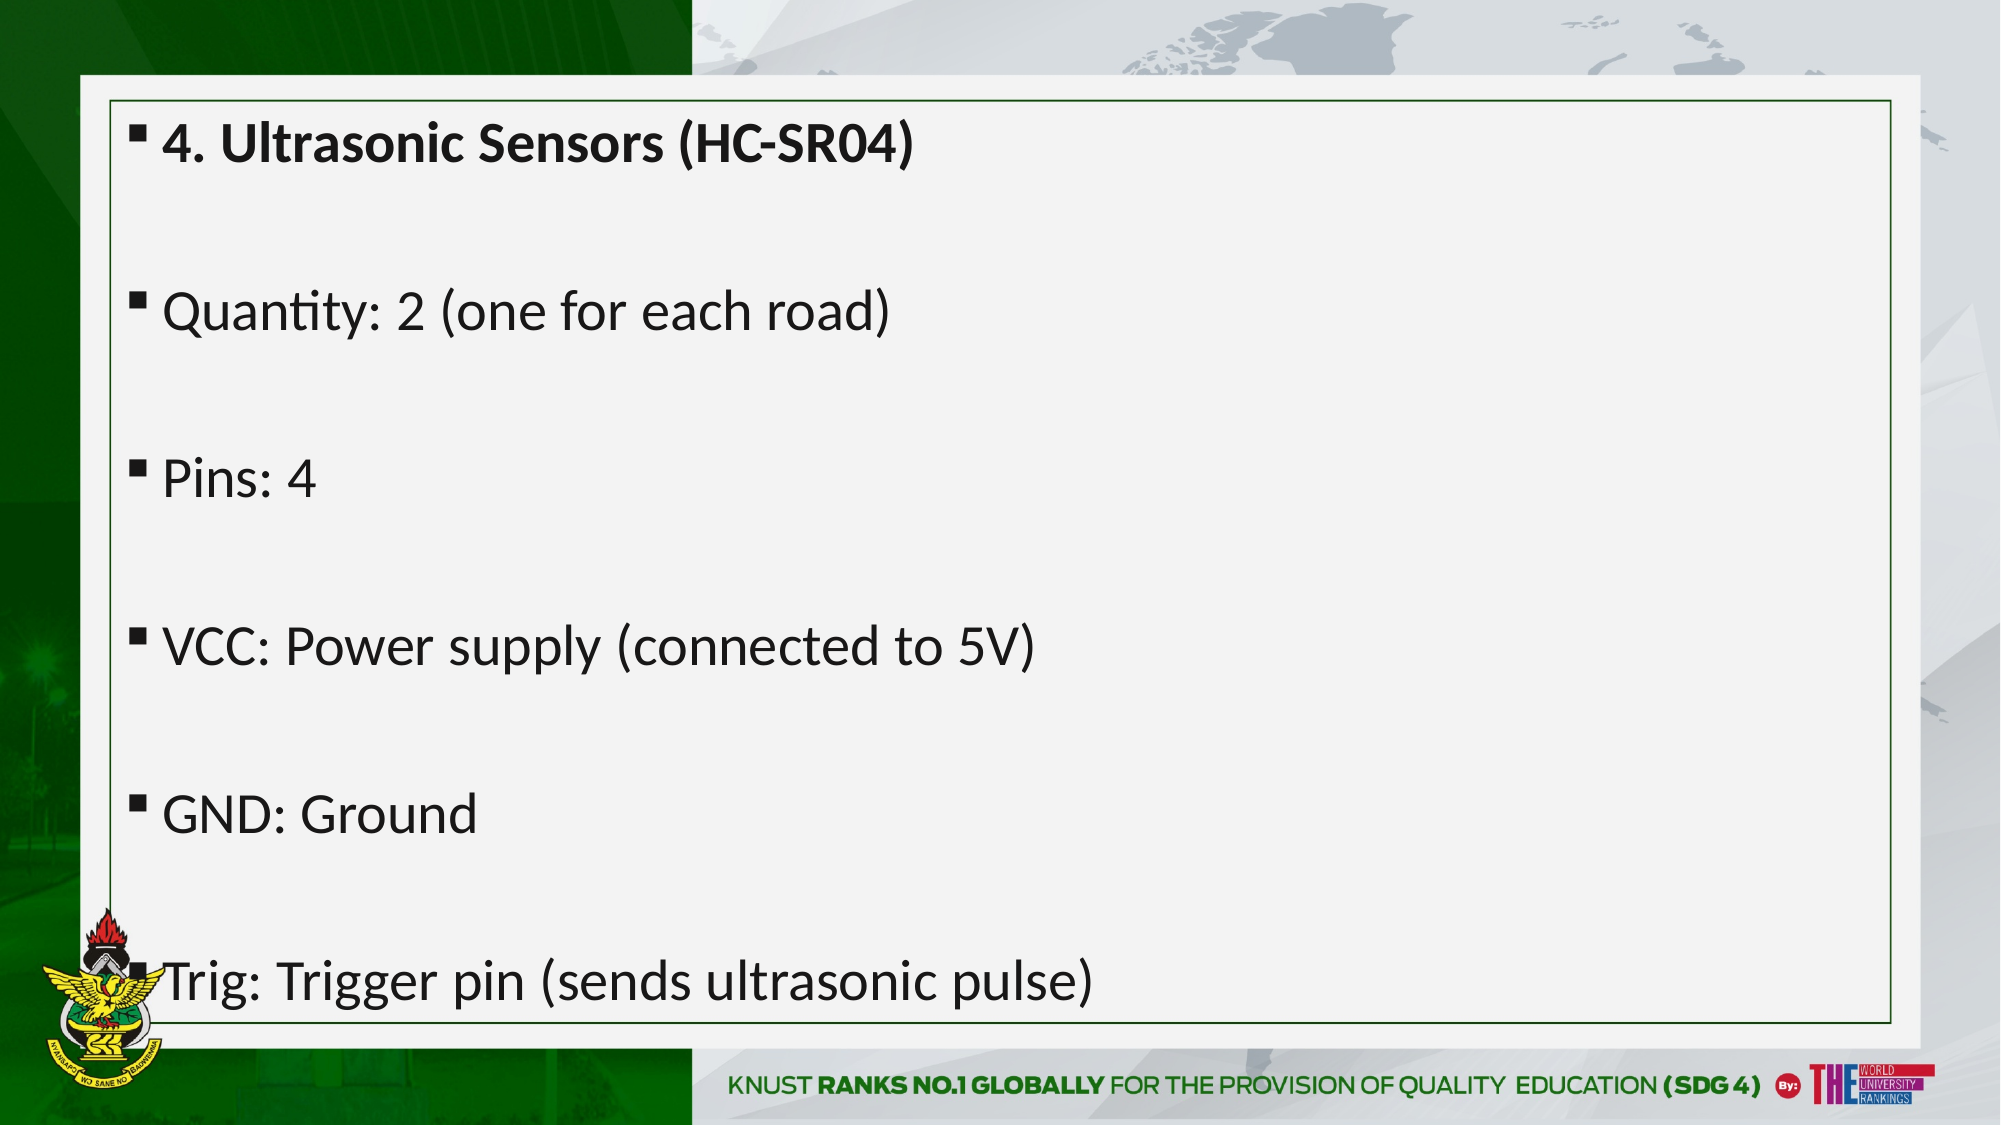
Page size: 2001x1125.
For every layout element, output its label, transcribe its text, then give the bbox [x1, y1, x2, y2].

list 4. Ultrasonic Sensors (HC-SR04) Quantity: 2 (one for each road) Pins: 4 VCC: Power supply (connected to 5V) GND: Ground Trig: Trigger pin (sends ultrasonic pulse) [109, 104, 1866, 1022]
picture [0, 0, 2001, 1125]
